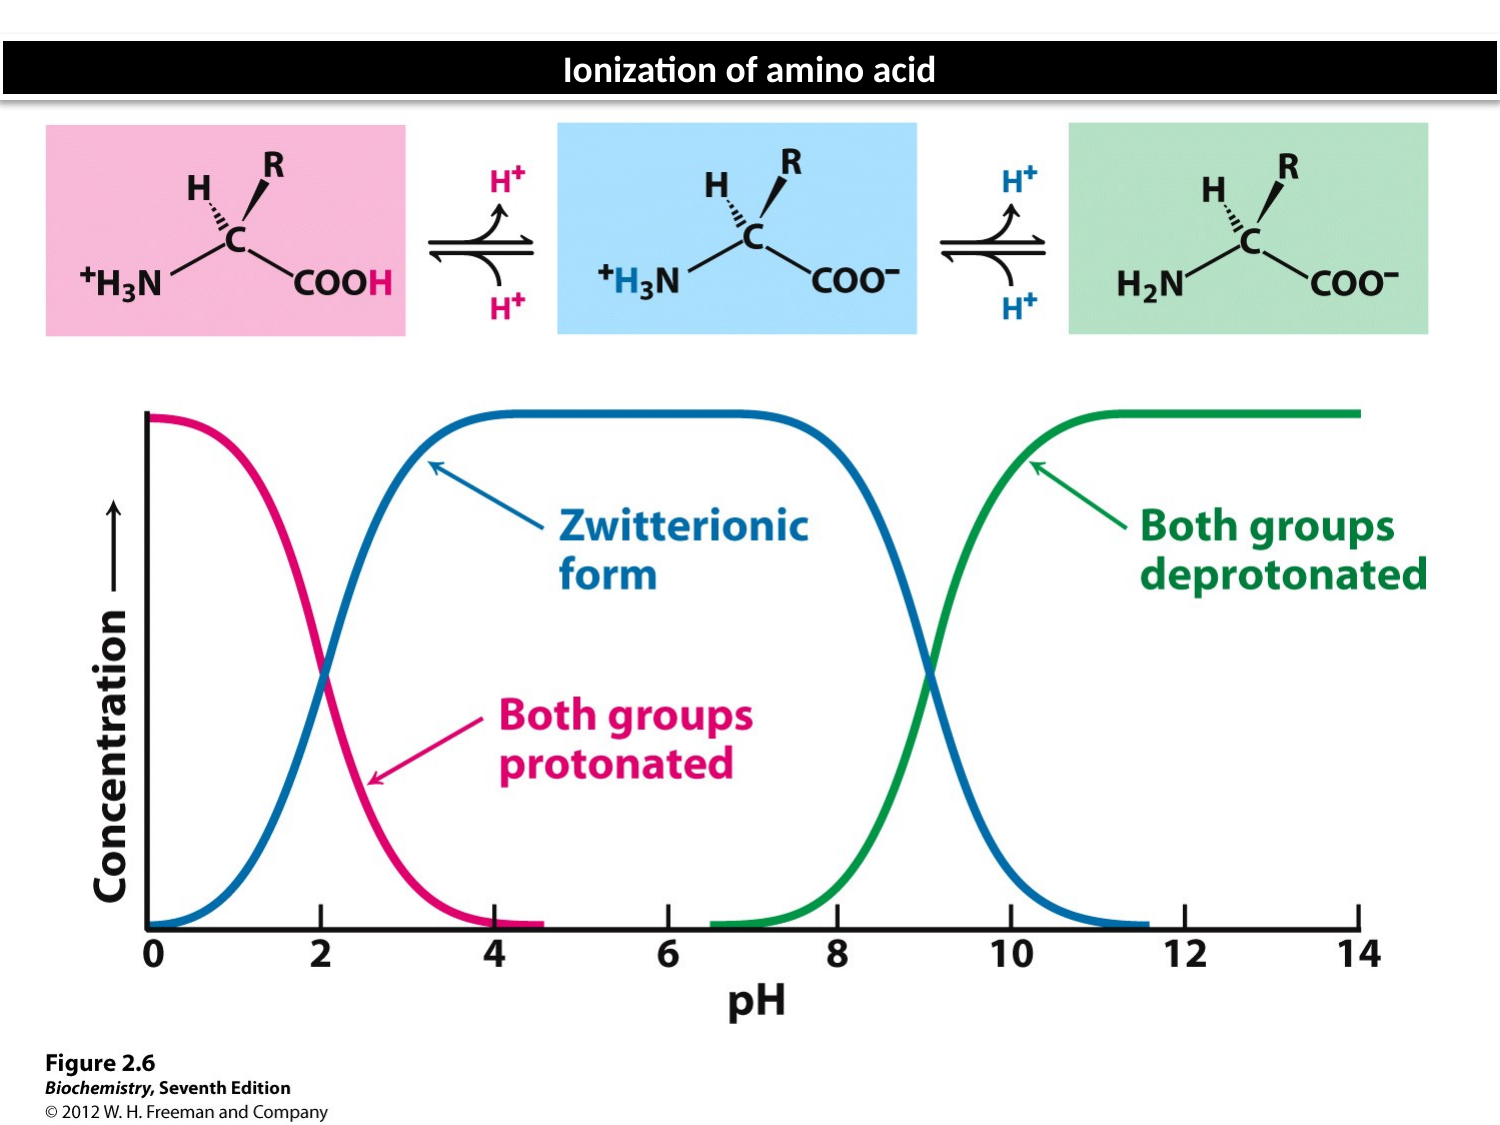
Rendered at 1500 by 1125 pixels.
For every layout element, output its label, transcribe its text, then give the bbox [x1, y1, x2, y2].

picture [37, 112, 1438, 1125]
text_box Ionization of amino acid [0, 34, 1500, 100]
